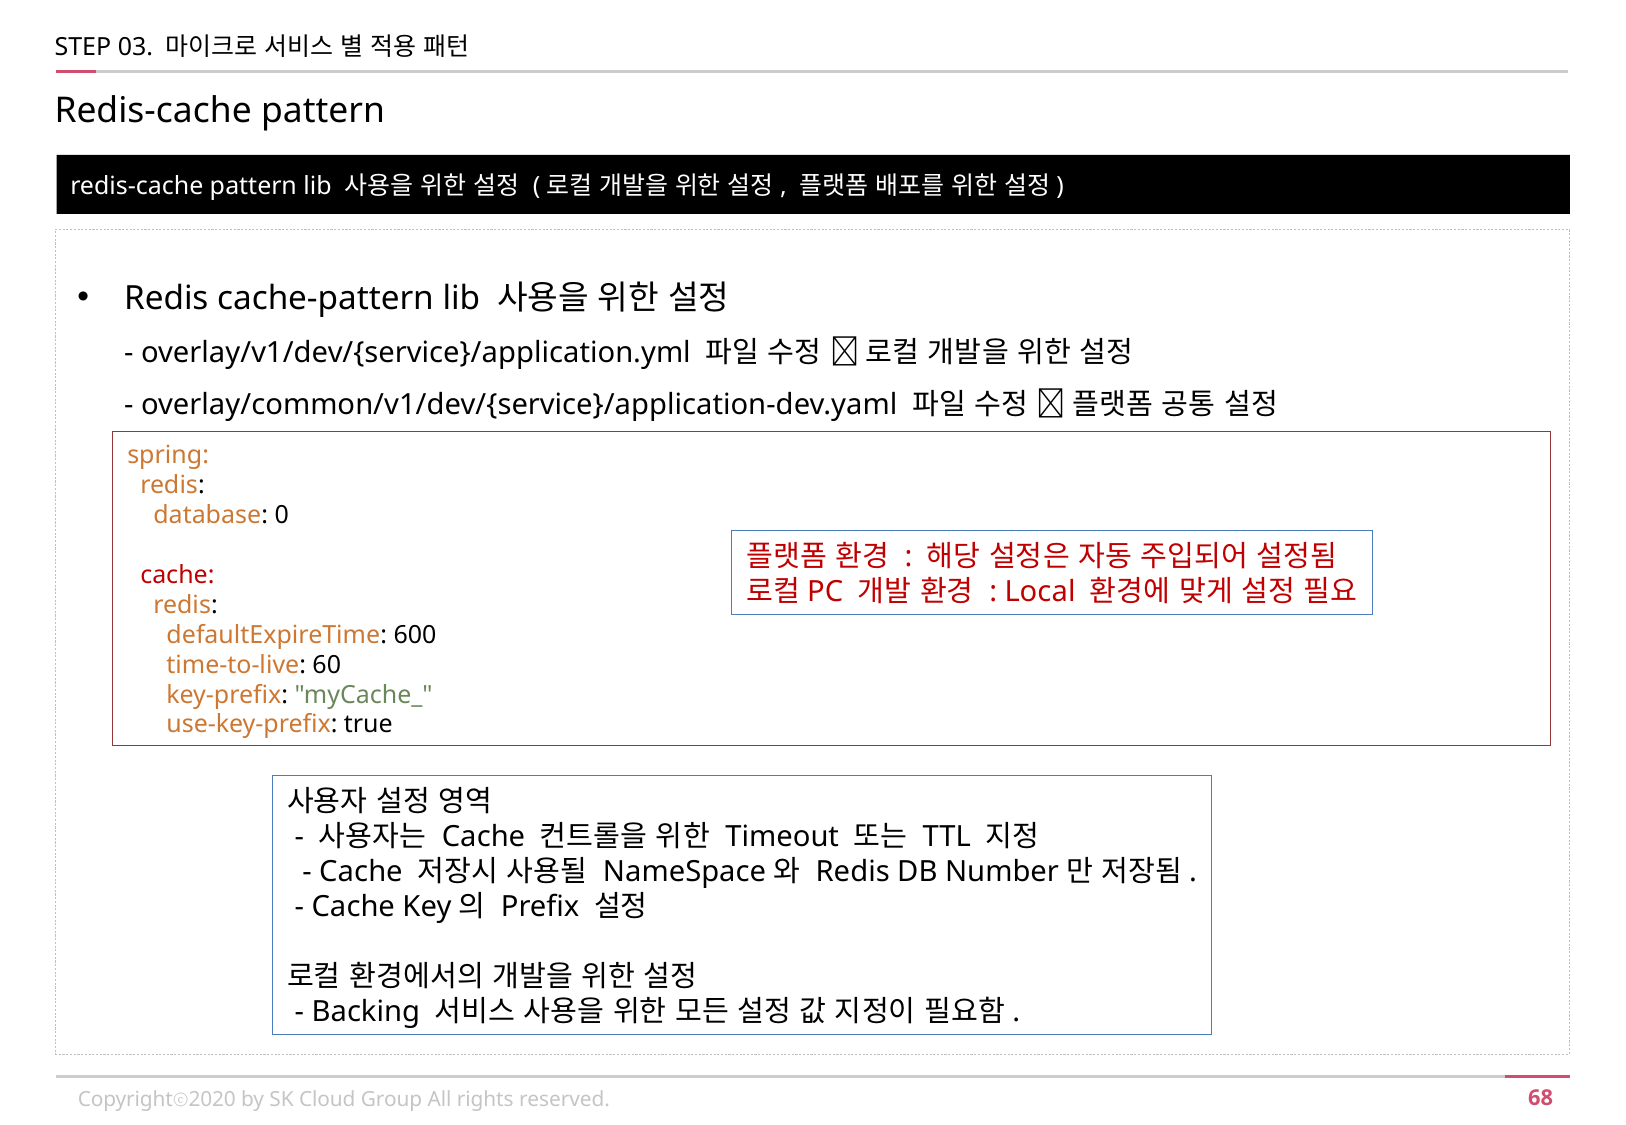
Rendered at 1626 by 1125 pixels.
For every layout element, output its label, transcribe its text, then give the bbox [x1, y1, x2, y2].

text_box spring: redis: database: 0 cache: redis: defaultExpireTime: 600 time-to-live: 60 key-prefix: "myCache_" use-key-prefix: true [112, 431, 1551, 746]
list redis-cache pattern lib 사용을 위한 설정 (로컬 개발을 위한 설정, 플랫폼 배포를 위한 설정) [56, 154, 1570, 214]
text_box Redis cache-pattern lib 사용을 위한 설정 - overlay/v1/dev/{service}/application.yml 파일 수정  로컬 개발을 위한 설정 - overlay/common/v1/dev/{service}/application-dev.yaml 파일 수정  플랫폼 공통 설정 [62, 248, 1551, 428]
text_box 사용자 설정 영역 - 사용자는 Cache 컨트롤을 위한 Timeout 또는 TTL 지정 - Cache 저장시 사용될 NameSpace와 Redis DB Number만 저장됨. - Cache Key의 Prefix 설정 로컬 환경에서의 개발을 위한 설정 - Backing 서비스 사용을 위한 모든 설정 값 지정이 필요함. [272, 775, 1212, 1035]
text_box 플랫폼 환경 : 해당 설정은 자동 주입되어 설정됨 로컬PC 개발 환경 : Local 환경에 맞게 설정 필요 [731, 530, 1373, 615]
list Redis-cache pattern [40, 79, 1569, 144]
list STEP 03. 마이크로 서비스 별 적용 패턴 [40, 30, 937, 78]
footer Copyrightⓒ2020 by SK Cloud Group All rights reserved. [62, 1072, 919, 1124]
